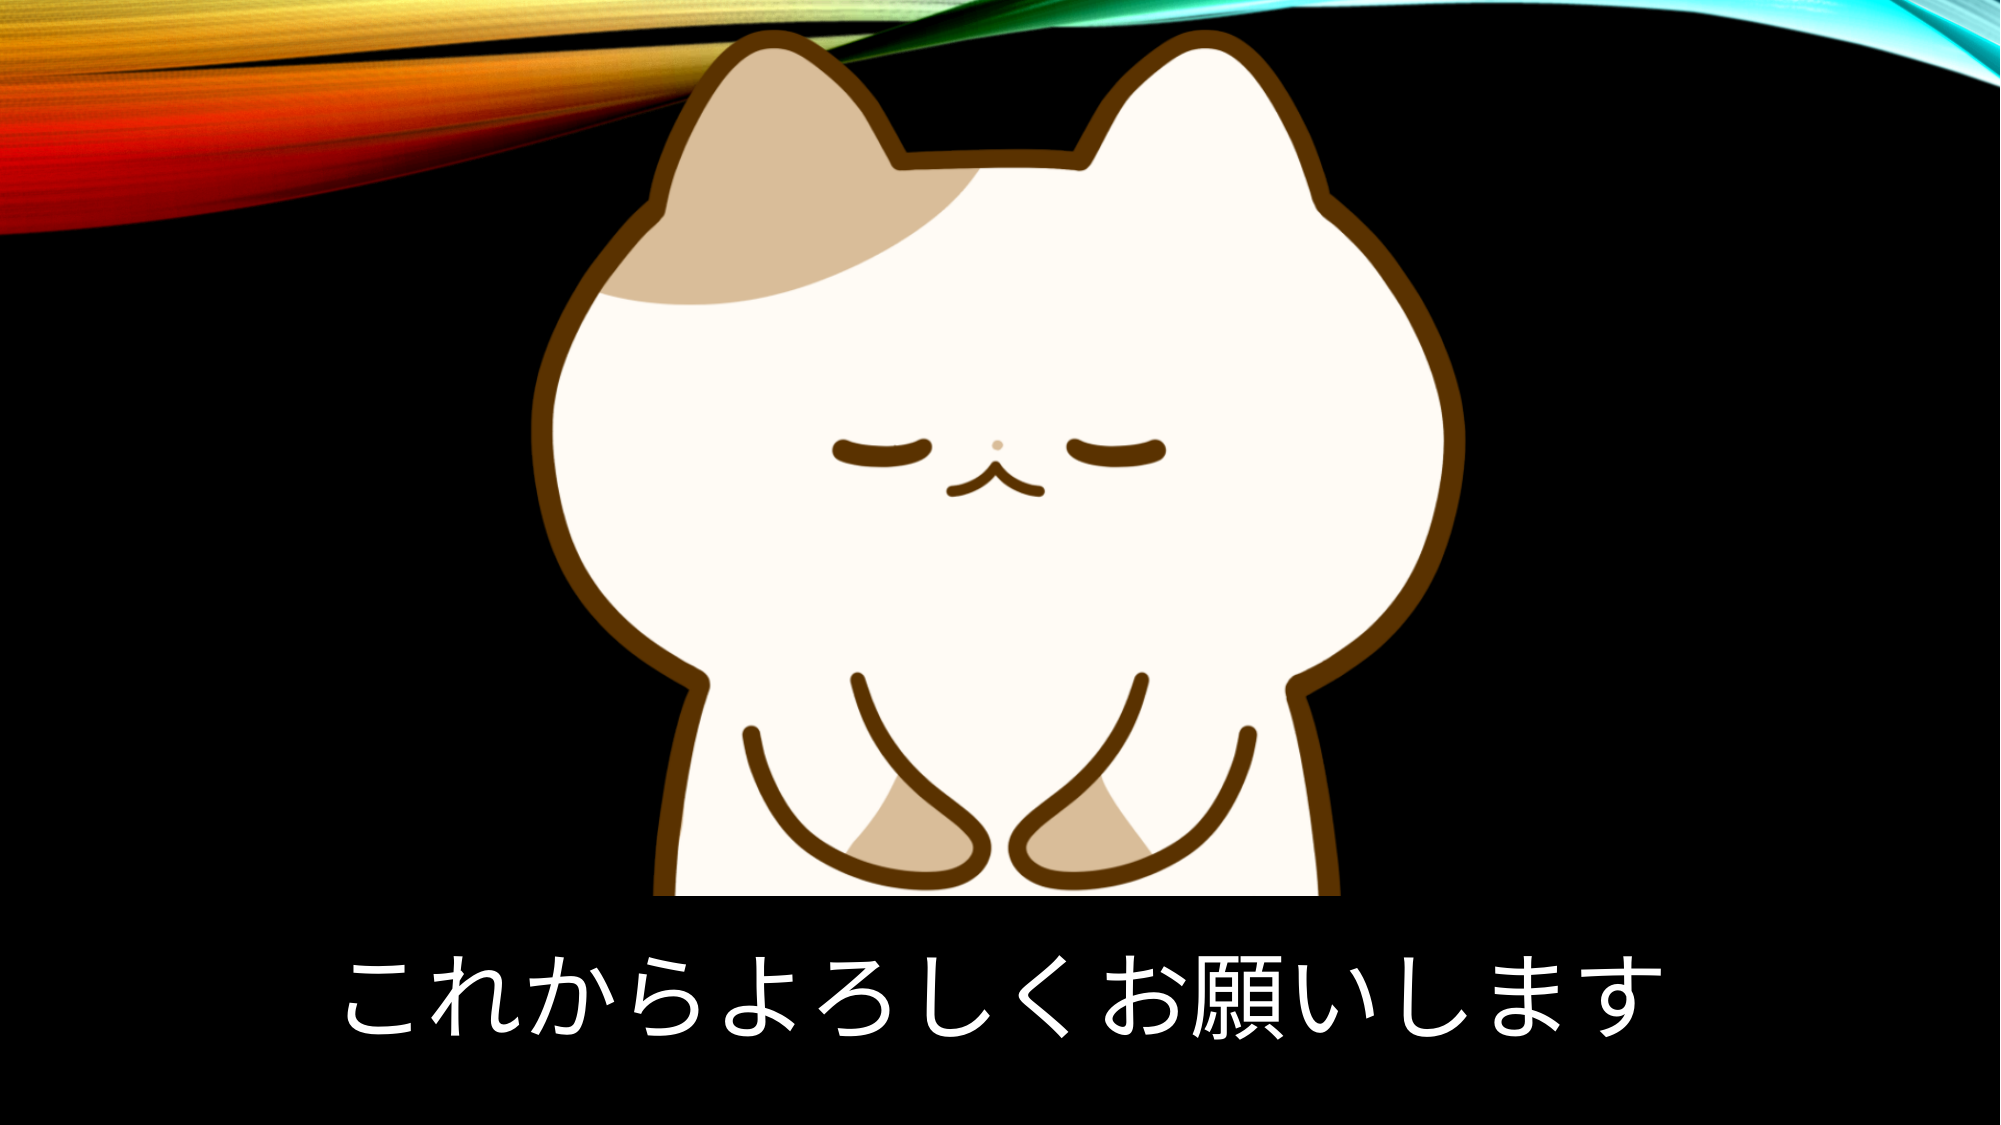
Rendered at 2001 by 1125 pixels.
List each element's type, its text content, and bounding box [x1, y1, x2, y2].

picture [0, 0, 2000, 896]
title これからよろしくお願いします [293, 895, 1707, 1108]
